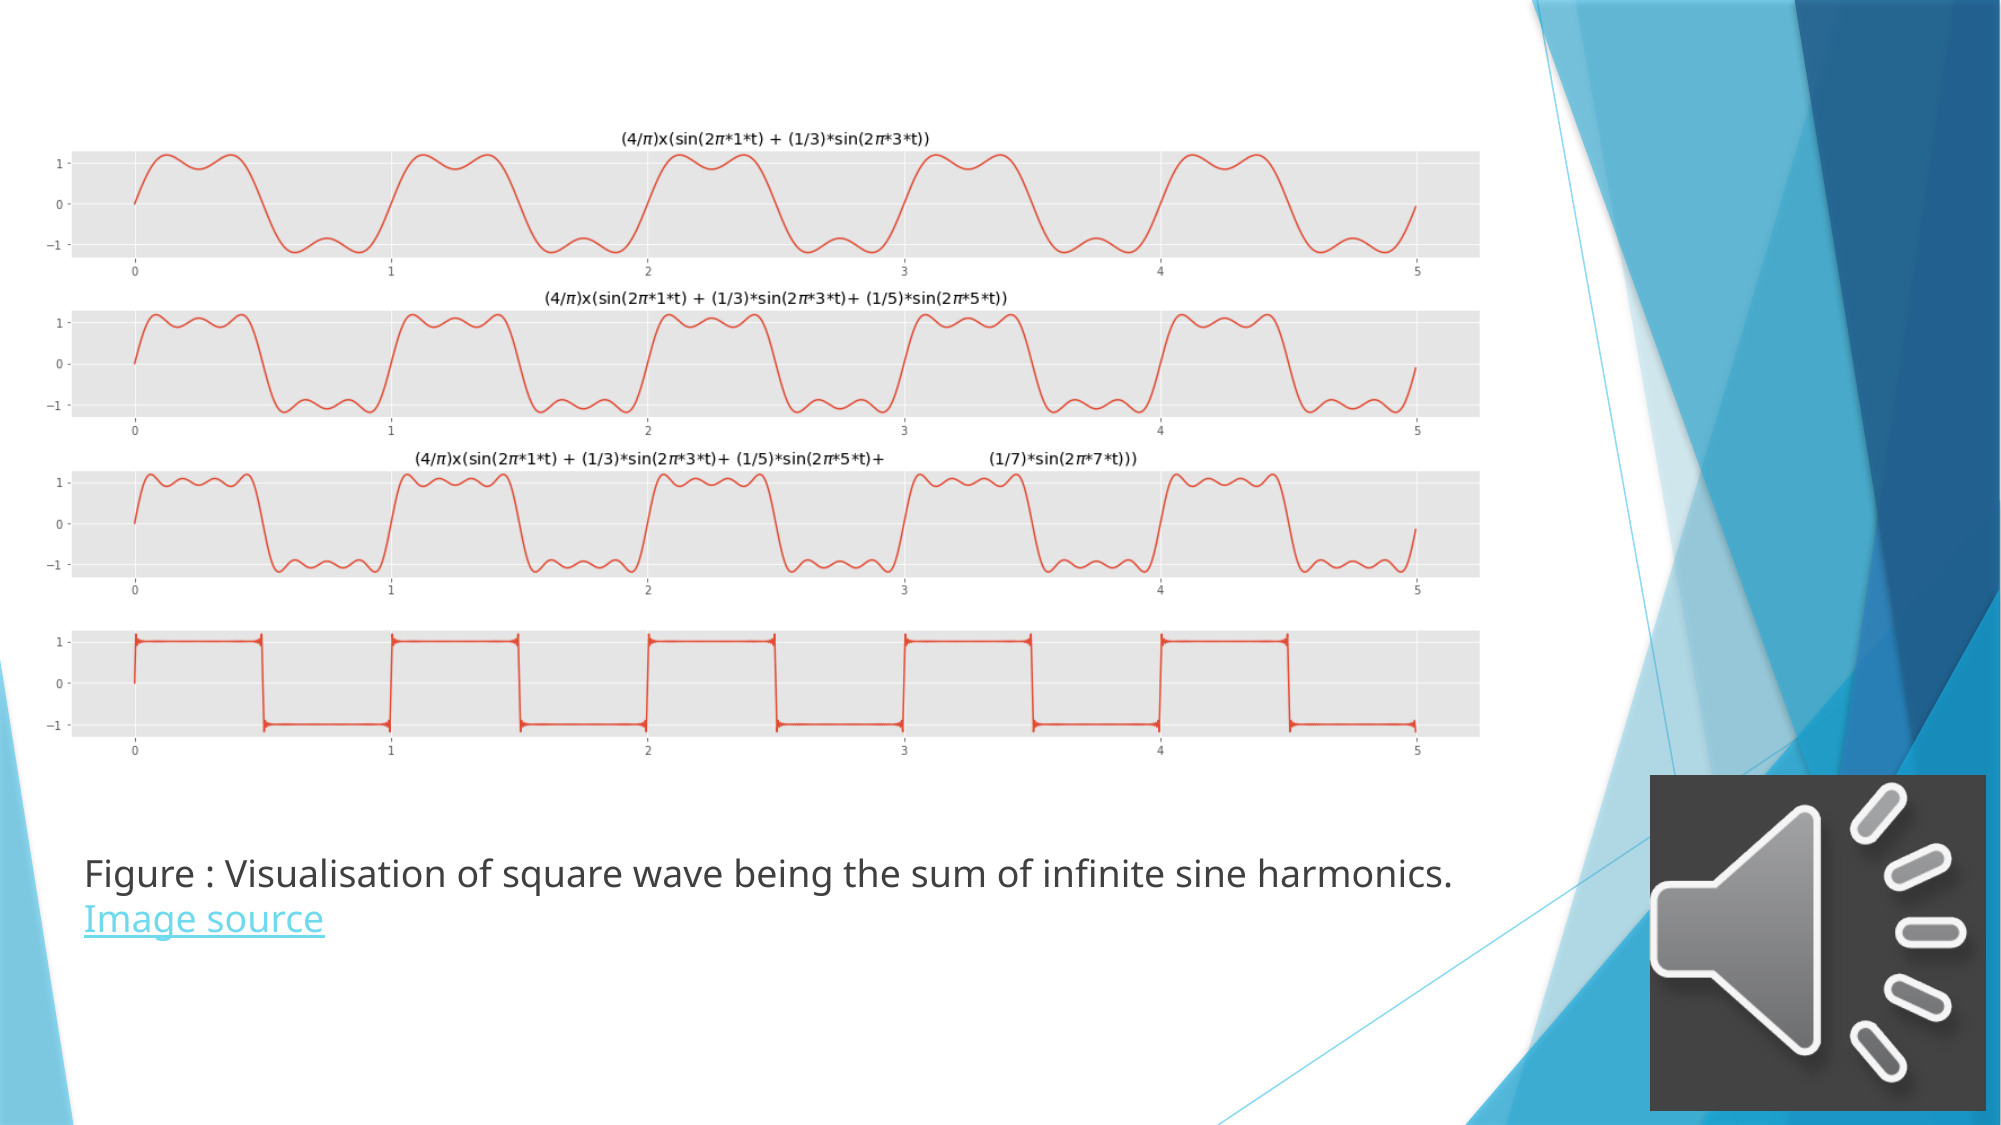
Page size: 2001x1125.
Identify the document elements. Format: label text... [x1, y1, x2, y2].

list Figure : Visualisation of square wave being the sum of infinite sine harmonics. Image source [68, 827, 1506, 968]
picture [37, 122, 1492, 764]
picture [1648, 773, 1987, 1112]
